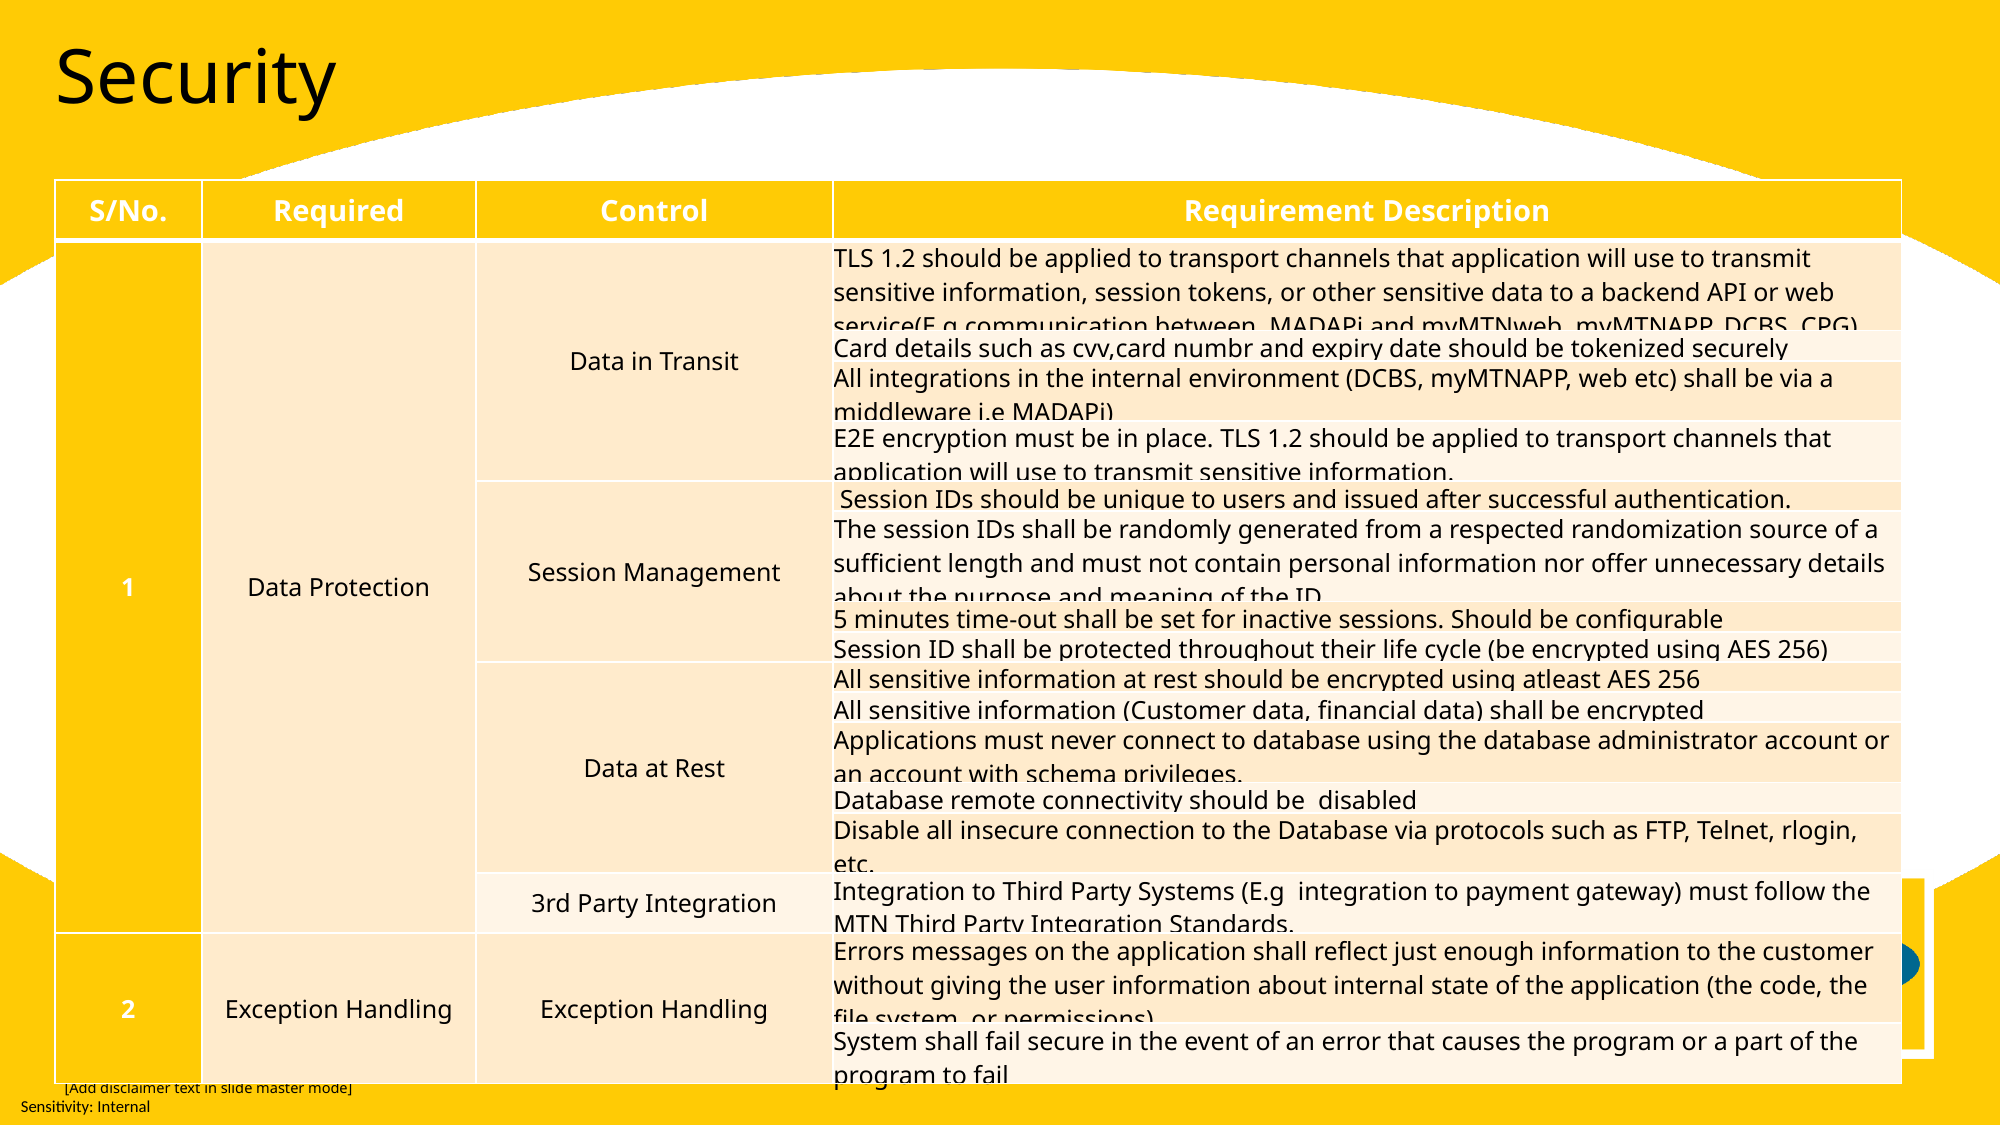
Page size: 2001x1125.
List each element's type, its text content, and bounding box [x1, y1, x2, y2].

table_cell Integration to Third Party Systems (E.g integration to payment gateway) must follow the MTN Third Party Integration Standards. [834, 874, 1901, 932]
table_cell E2E encryption must be in place. TLS 1.2 should be applied to transport channels that application will use to transmit sensitive information. [834, 422, 1901, 480]
picture [0, 0, 2000, 1125]
text_box Security [41, 20, 353, 126]
table_header Control [477, 181, 832, 238]
table_cell All sensitive information at rest should be encrypted using atleast AES 256 [834, 663, 1901, 691]
table_cell 3rd Party Integration [477, 874, 832, 932]
table_cell Session IDs should be unique to users and issued after successful authentication. [834, 482, 1901, 510]
table_cell Card details such as cvv,card numbr and expiry date should be tokenized securely [834, 331, 1901, 360]
table_cell Exception Handling [203, 934, 475, 1083]
table_cell System shall fail secure in the event of an error that causes the program or a part of the program to fail [834, 1024, 1901, 1083]
table_cell All sensitive information (Customer data, financial data) shall be encrypted [834, 693, 1901, 721]
table_cell All integrations in the internal environment (DCBS, myMTNAPP, web etc) shall be via a middleware i.e MADAPi) [834, 362, 1901, 420]
table_cell The session IDs shall be randomly generated from a respected randomization source of a sufficient length and must not contain personal information nor offer unnecessary details about the purpose and meaning of the ID. [834, 512, 1901, 601]
table_cell 5 minutes time-out shall be set for inactive sessions. Should be configurable [834, 602, 1901, 631]
table_cell Data in Transit [477, 243, 832, 480]
table_header Requirement Description [834, 181, 1901, 238]
table_cell Session Management [477, 482, 832, 661]
table_cell Applications must never connect to database using the database administrator account or an account with schema privileges. [834, 723, 1901, 782]
table_cell 2 [56, 934, 201, 1083]
table_header S/No. [56, 181, 201, 238]
table_cell Session ID shall be protected throughout their life cycle (be encrypted using AES 256) [834, 633, 1901, 661]
table_cell Data Protection [203, 243, 475, 932]
table_cell Disable all insecure connection to the Database via protocols such as FTP, Telnet, rlogin, etc. [834, 814, 1901, 872]
table_cell TLS 1.2 should be applied to transport channels that application will use to transmit sensitive information, session tokens, or other sensitive data to a backend API or web service(E.g communication between MADAPi and myMTNweb, myMTNAPP, DCBS, CPG) [834, 243, 1901, 330]
table_cell Errors messages on the application shall reflect just enough information to the customer without giving the user information about internal state of the application (the code, the file system, or permissions). [834, 934, 1901, 1022]
table_header Required [203, 181, 475, 238]
table_cell Database remote connectivity should be disabled [834, 783, 1901, 812]
table_cell Data at Rest [477, 663, 832, 872]
table_cell Exception Handling [477, 934, 832, 1083]
table_cell 1 [56, 243, 201, 932]
